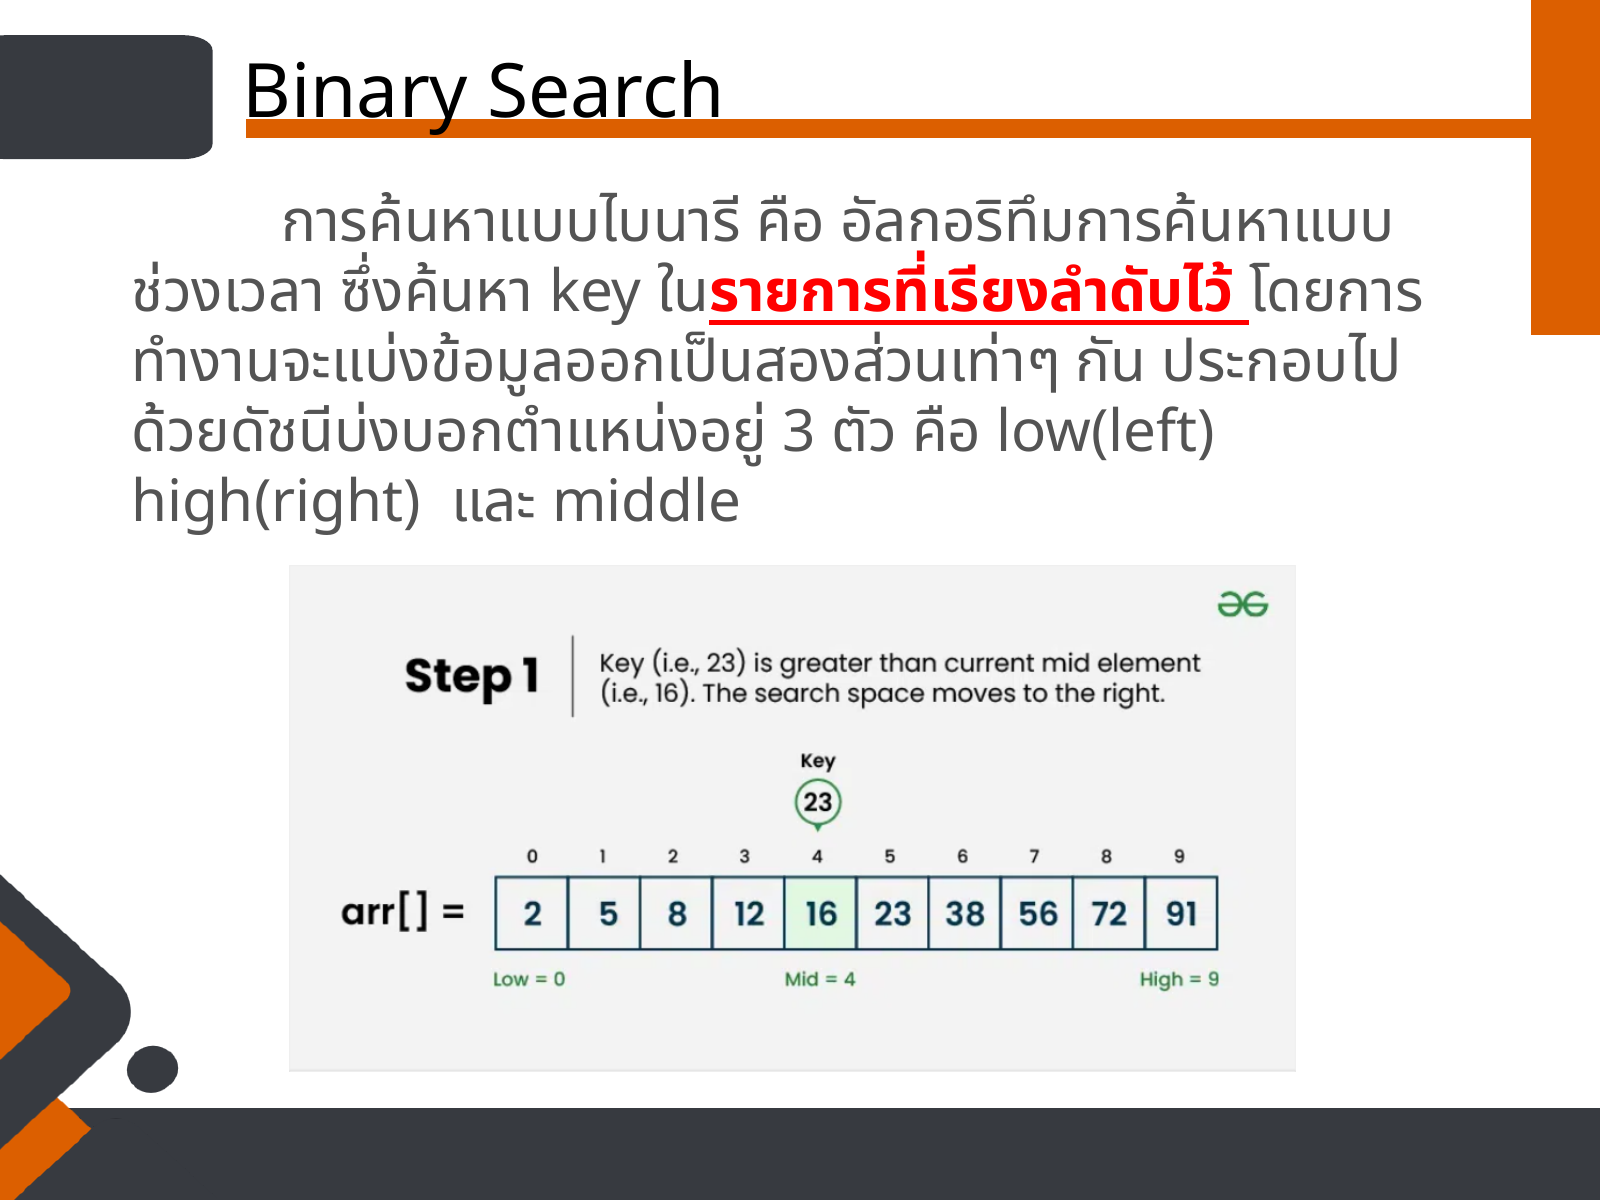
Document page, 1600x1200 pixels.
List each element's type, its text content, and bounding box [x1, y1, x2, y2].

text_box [0, 1107, 1600, 1200]
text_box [1530, 0, 1600, 336]
text_box การค้นหาแบบไบนารี คือ อัลกอริทึมการค้นหาแบบช่วงเวลา ซึ่งค้นหา key ในรายการที่เรียงลำดับไว้ โดยการทำงานจะแบ่งข้อมูลออกเป็นสองส่วนเท่าๆ กัน ประกอบไปด้วยดัชนีบ่งบอกตำแหน่งอยู่ 3 ตัว คือ low(left) high(right) และ middle [131, 183, 1469, 534]
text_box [246, 118, 1576, 139]
text_box [0, 749, 274, 1105]
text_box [0, 34, 213, 160]
text_box Binary Search [242, 31, 1525, 120]
picture [288, 564, 1297, 1072]
